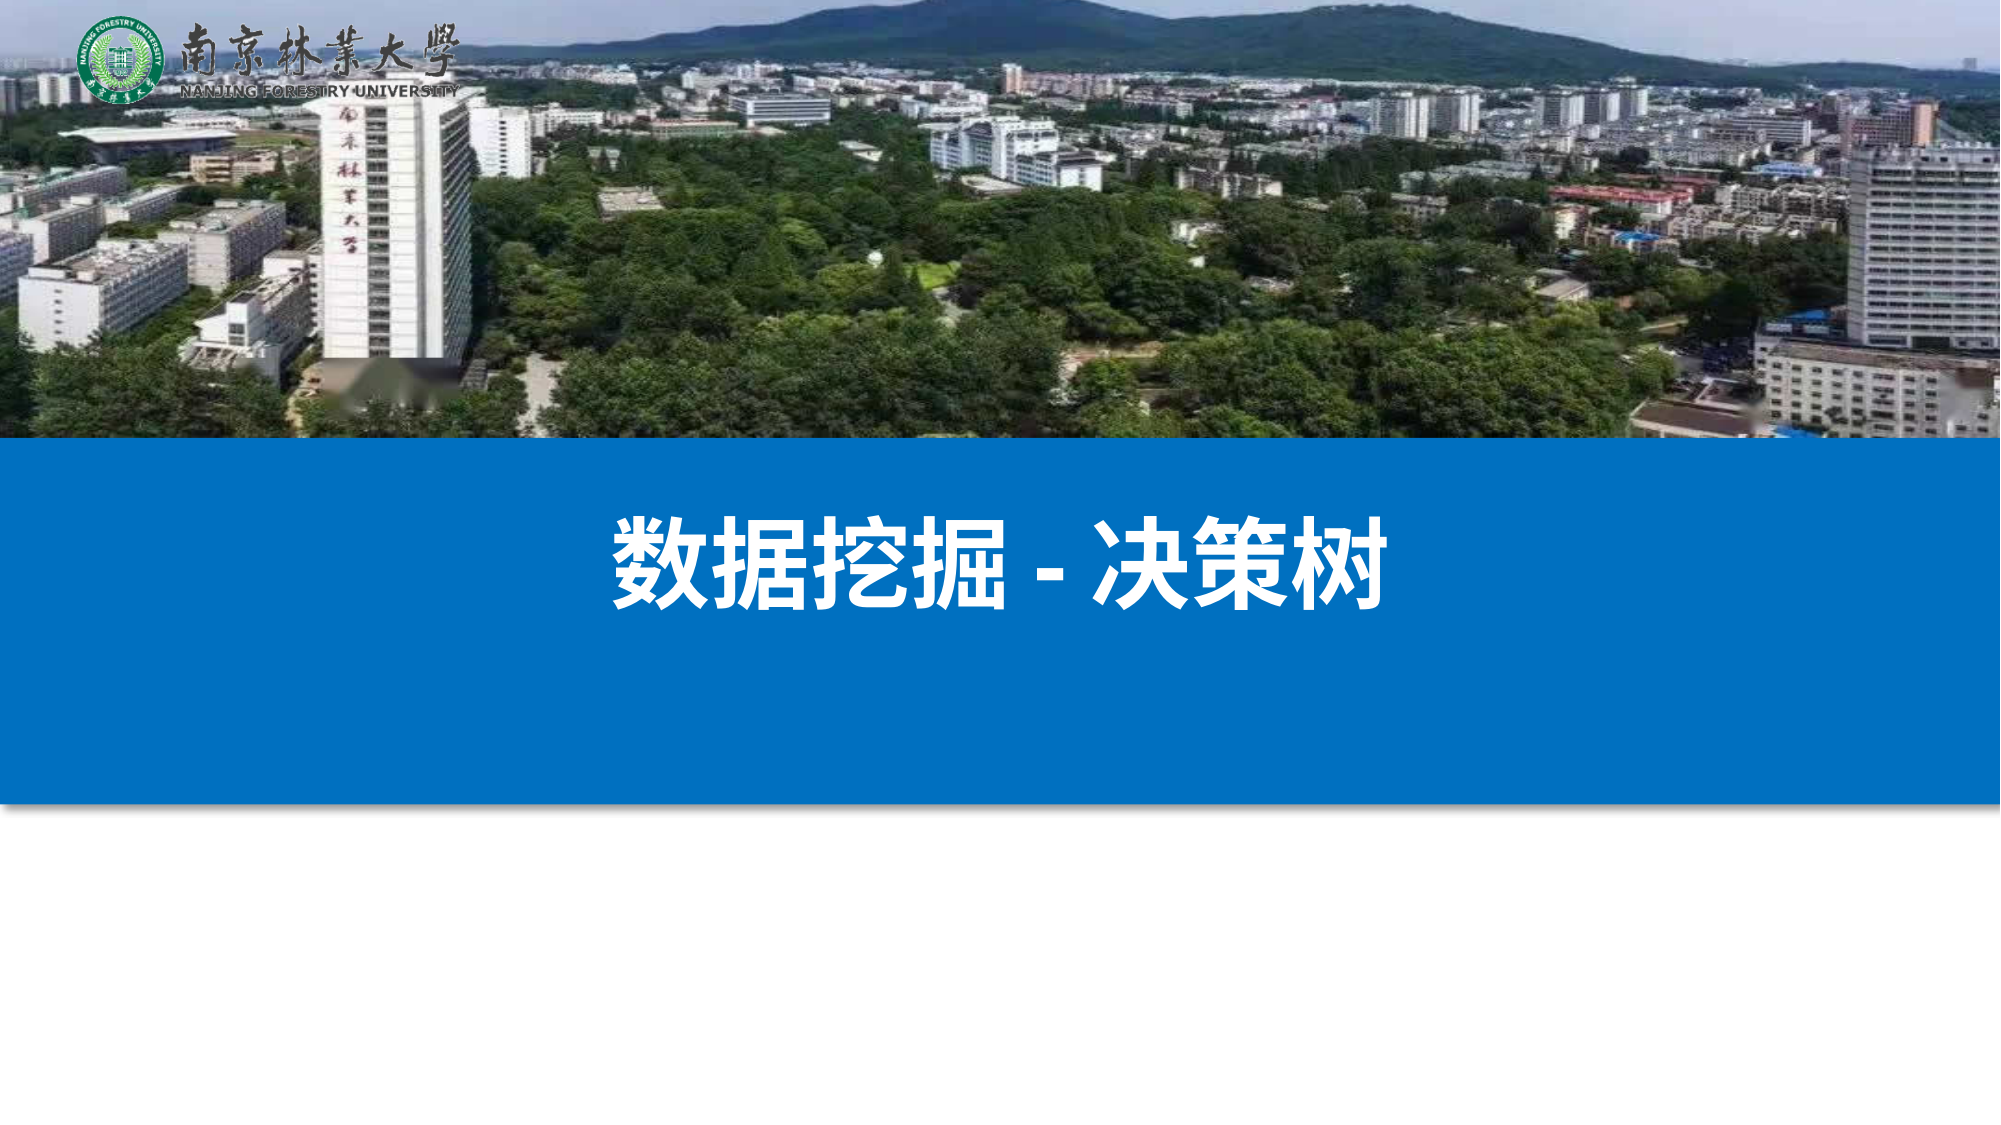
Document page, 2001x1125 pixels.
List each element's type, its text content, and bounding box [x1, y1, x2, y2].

title 数据挖掘-决策树 [0, 449, 2000, 805]
picture [0, 0, 2000, 439]
